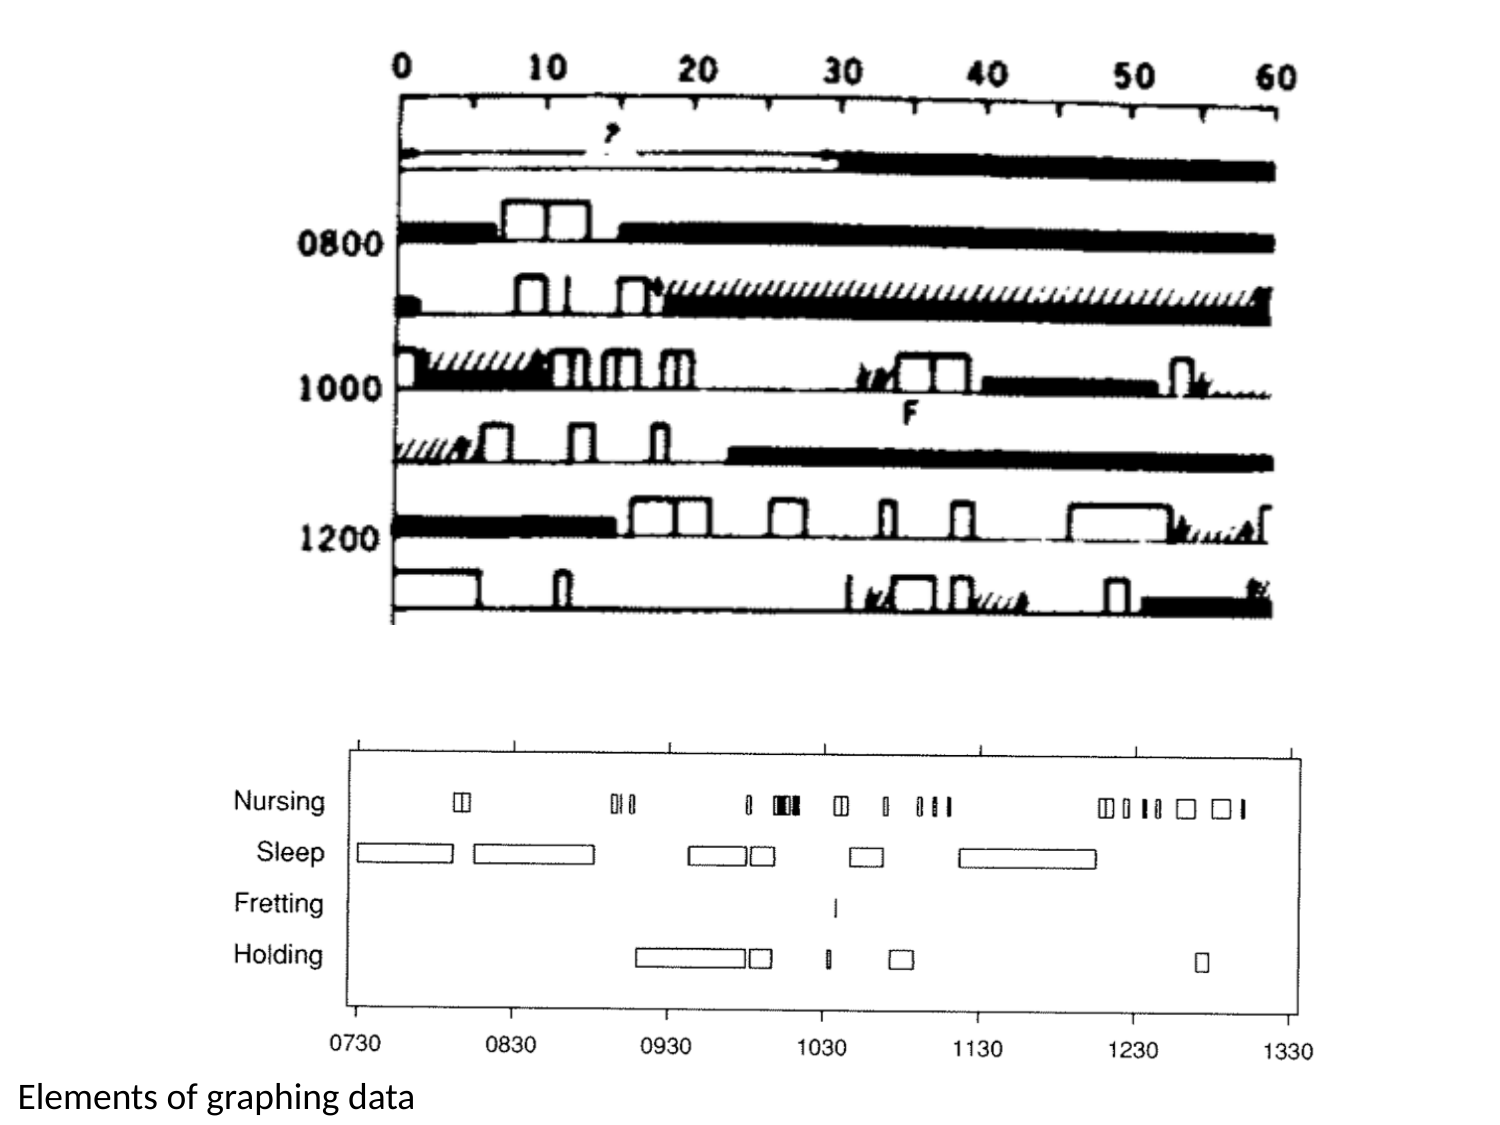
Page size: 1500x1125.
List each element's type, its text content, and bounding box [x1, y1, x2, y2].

picture [231, 0, 1332, 626]
text_box Elements of graphing data [3, 1064, 431, 1125]
picture [214, 705, 1332, 1096]
